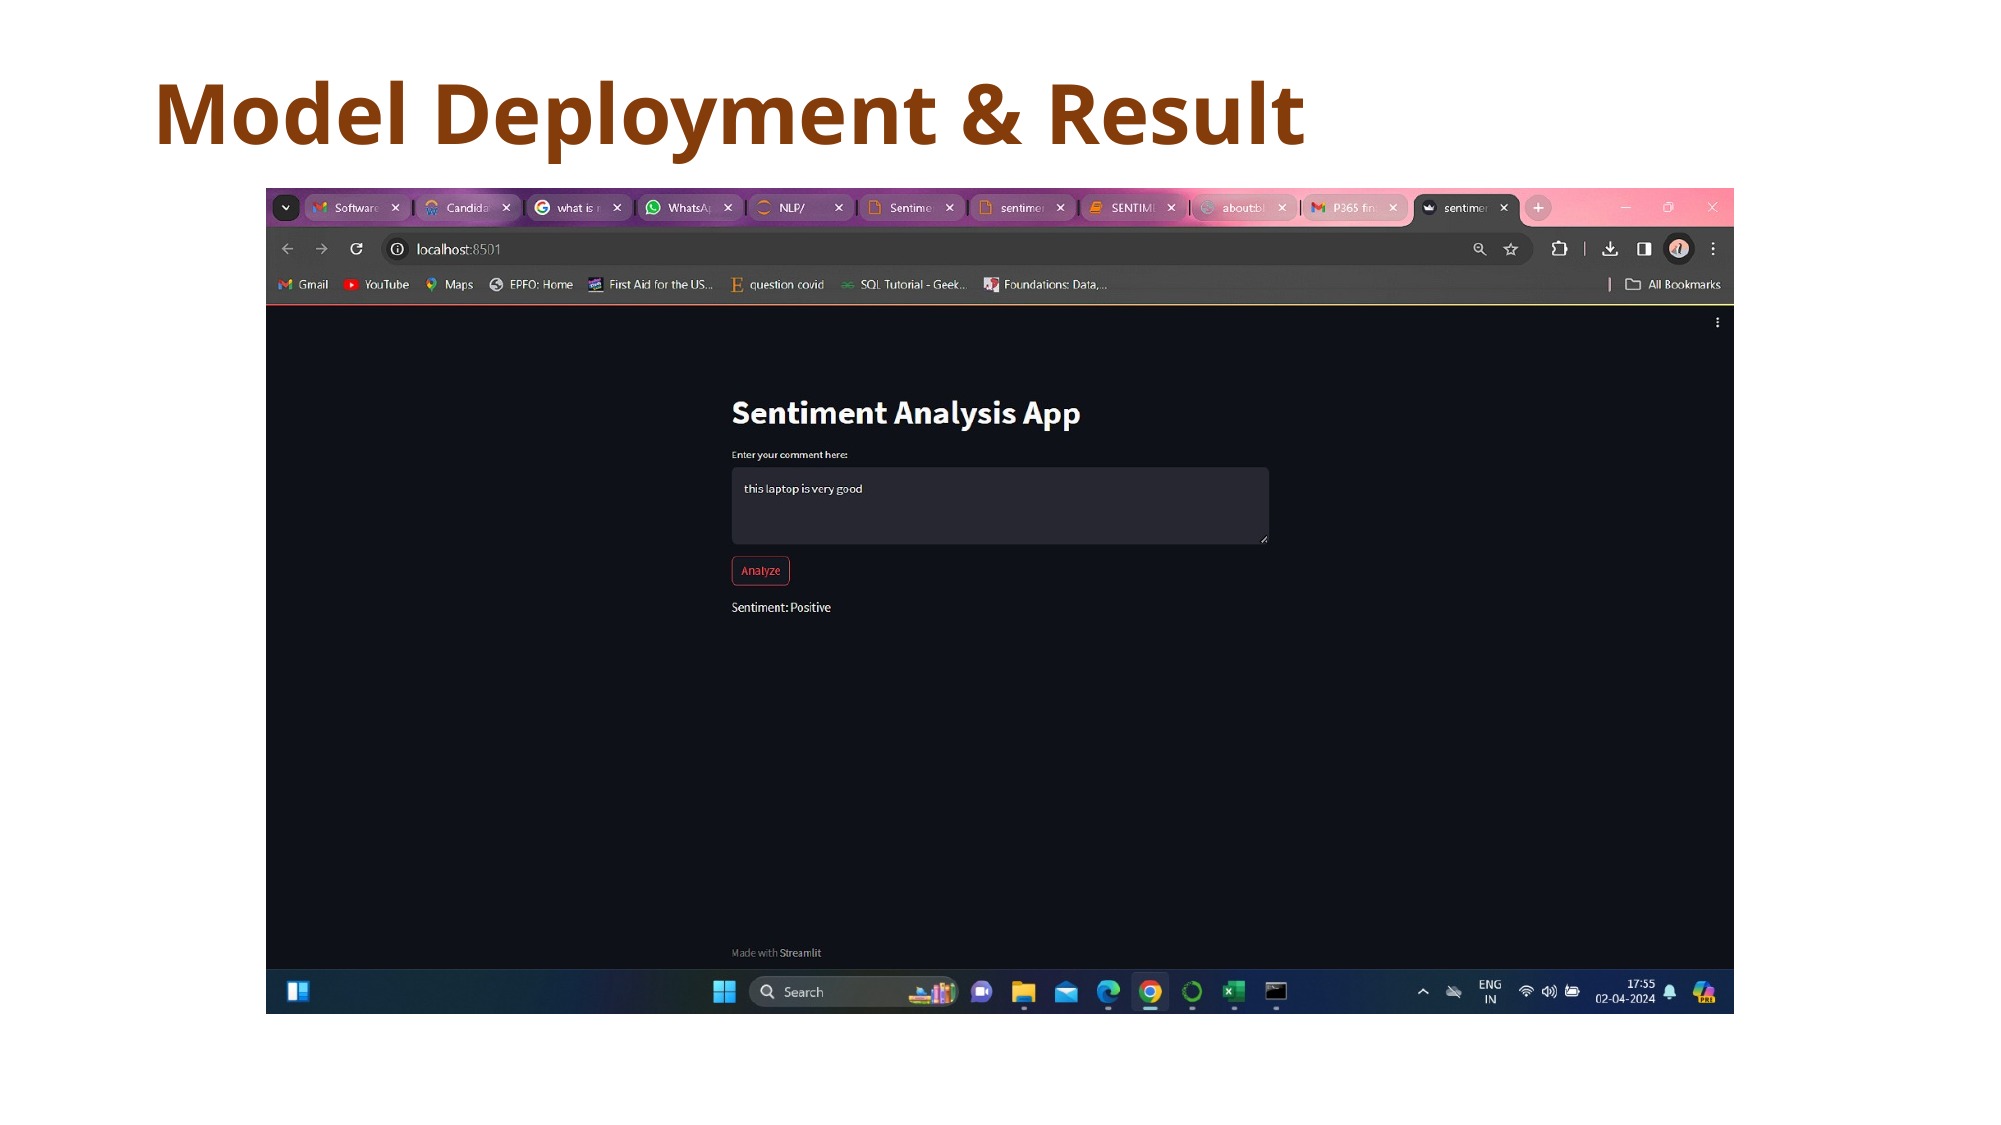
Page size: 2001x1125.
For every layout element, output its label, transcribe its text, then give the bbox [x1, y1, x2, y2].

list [266, 188, 1734, 1014]
title Model Deployment & Result [137, 59, 1863, 176]
